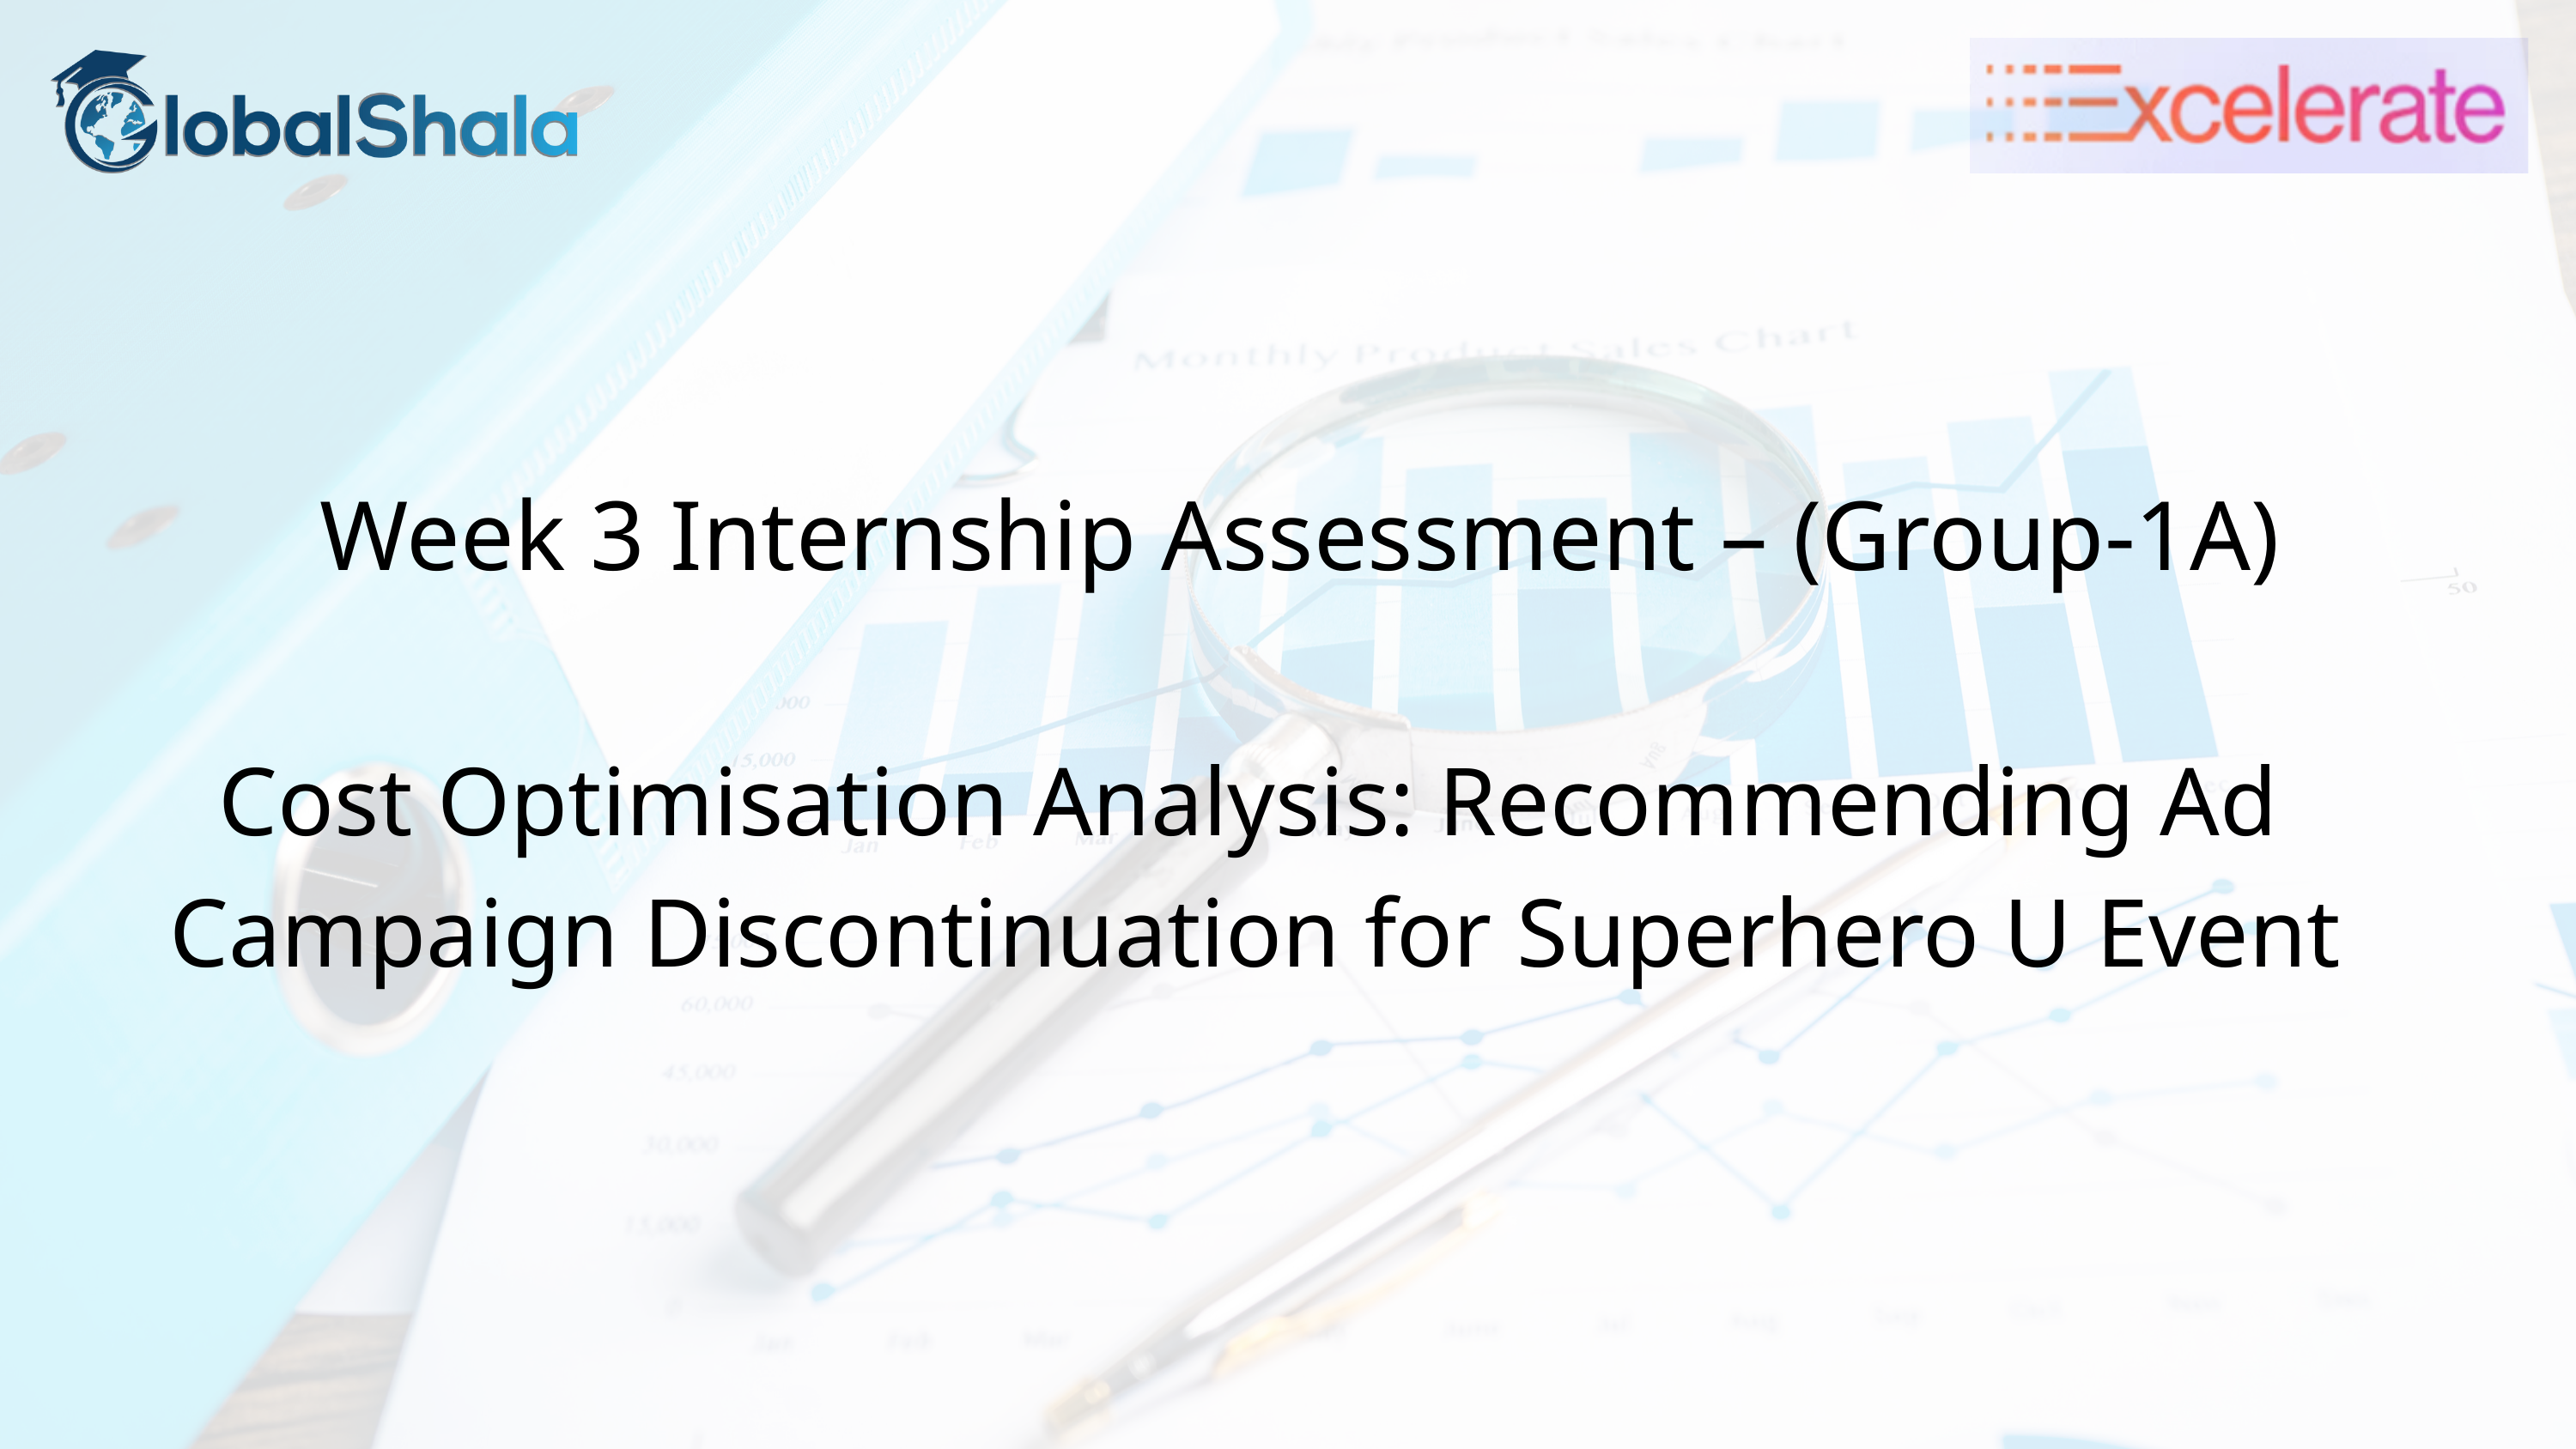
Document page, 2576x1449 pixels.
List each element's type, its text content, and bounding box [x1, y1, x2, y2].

text_box Week 3 Internship Assessment – (Group-1A) Cost Optimisation Analysis: Recommending Ad Campaign Discontinuation for Superhero U Event [169, 188, 2432, 1251]
text_box [50, 50, 578, 173]
text_box [0, 0, 2576, 1449]
